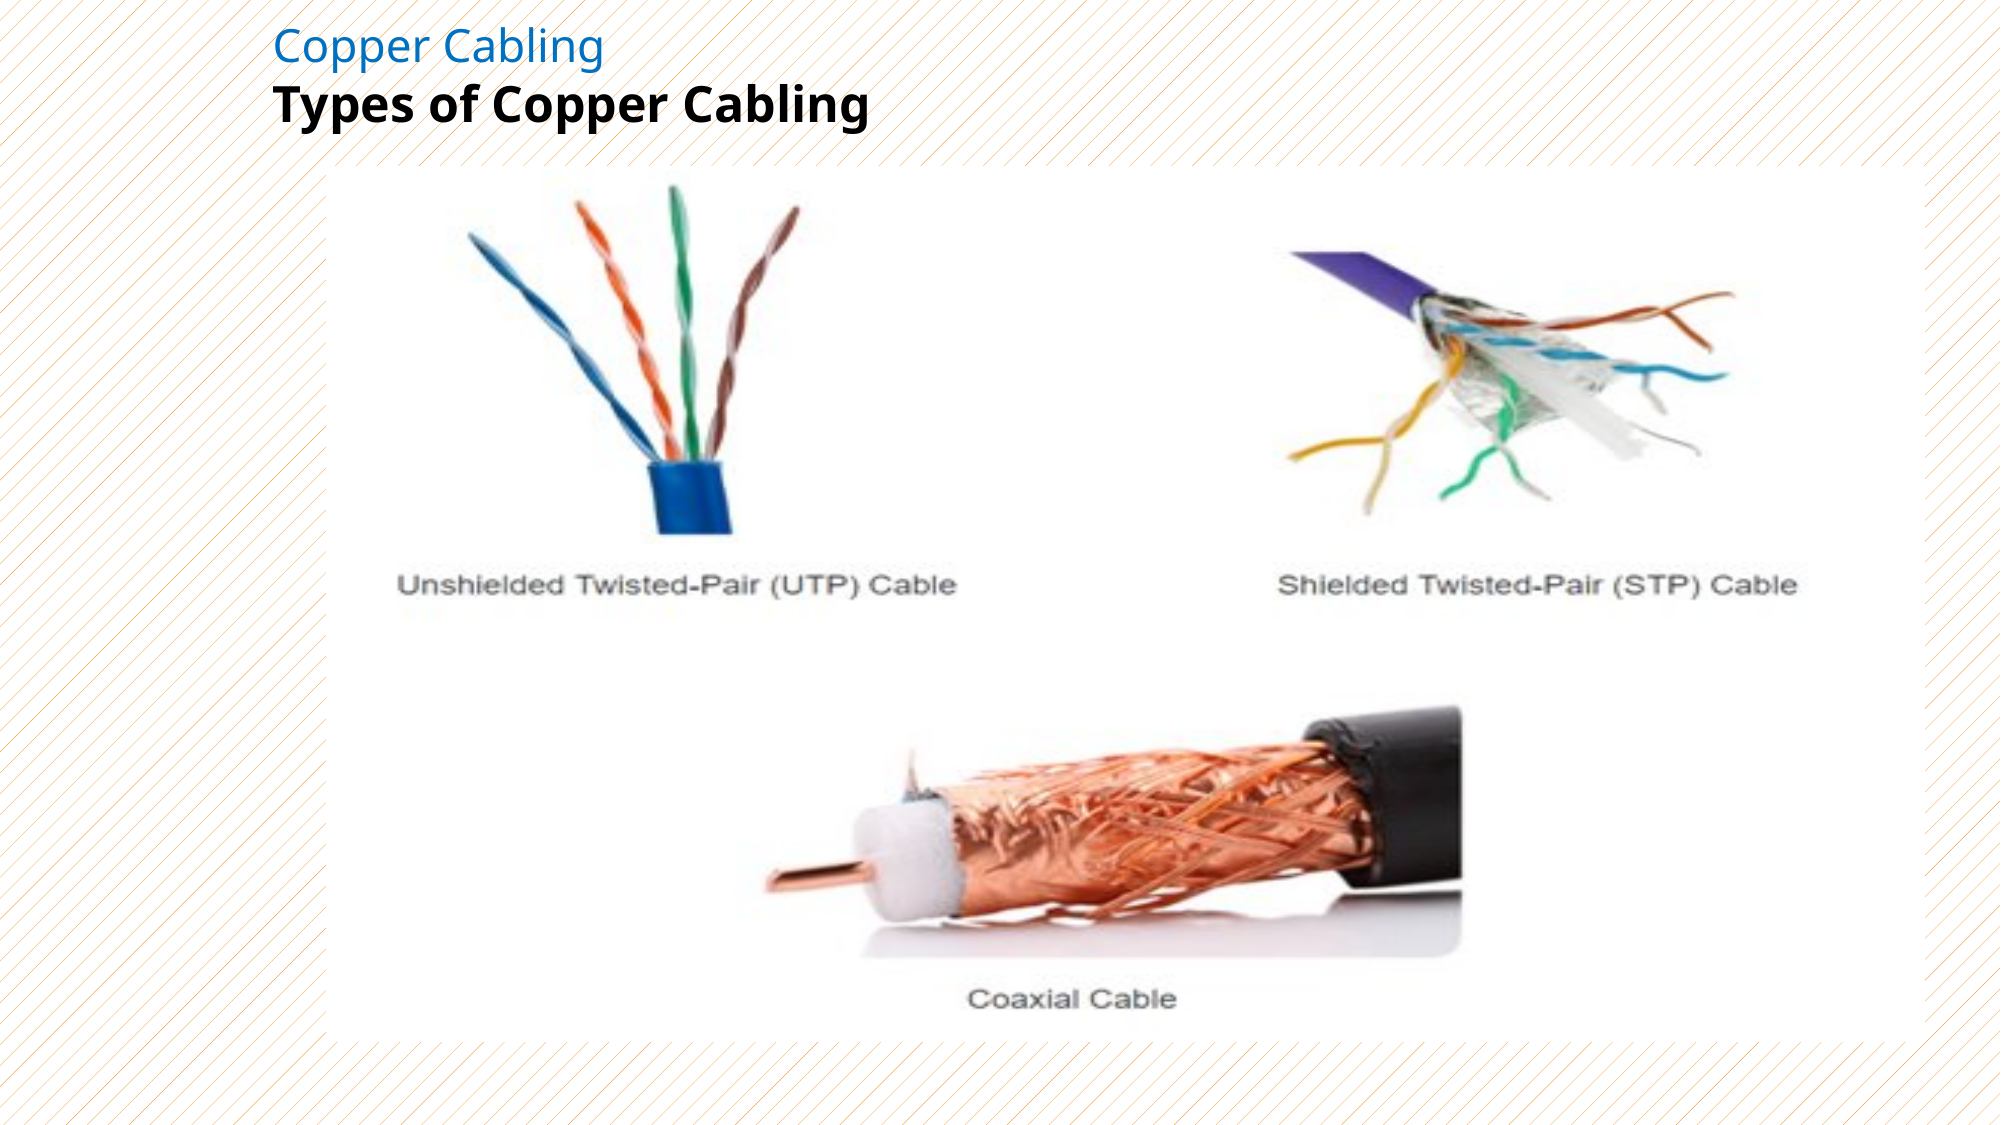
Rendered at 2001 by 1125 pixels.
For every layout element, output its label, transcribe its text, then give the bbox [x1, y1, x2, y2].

title Copper Cabling Types of Copper Cabling [257, 79, 1902, 240]
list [325, 166, 1925, 1043]
